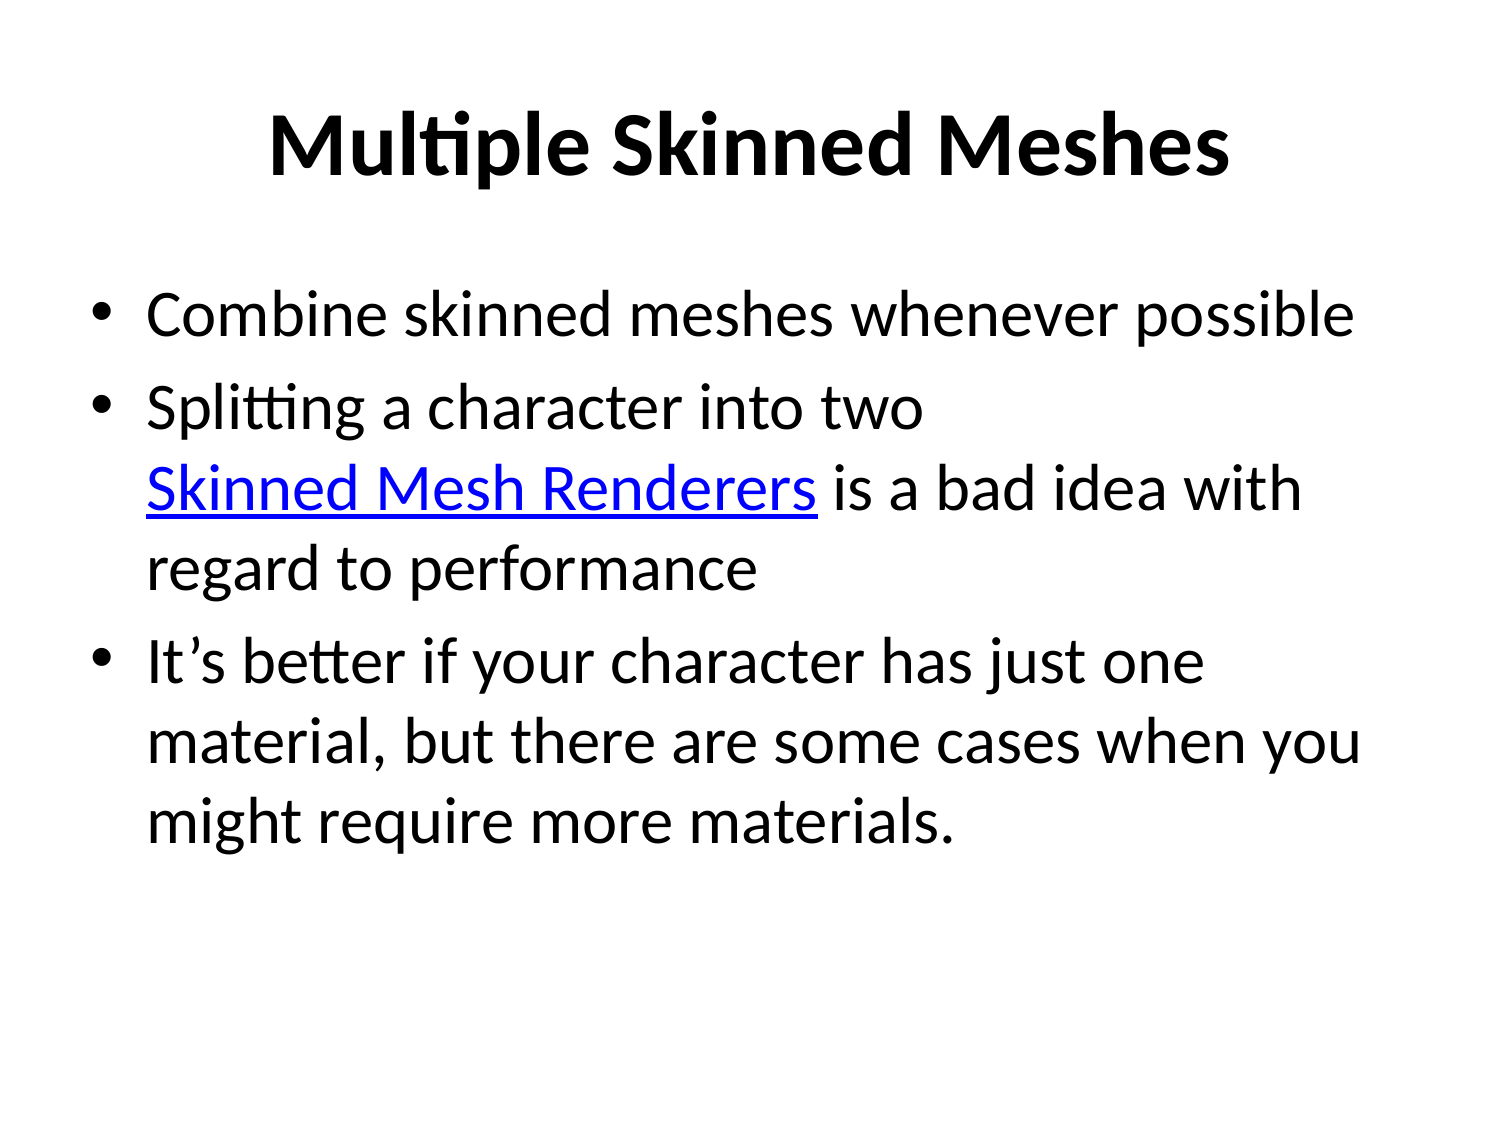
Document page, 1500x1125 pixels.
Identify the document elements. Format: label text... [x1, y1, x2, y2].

title Multiple Skinned Meshes [75, 45, 1425, 233]
list Combine skinned meshes whenever possible Splitting a character into two Skinned Mesh Renderers is a bad idea with regard to performance It’s better if your character has just one material, but there are some cases when you might require more materials. [75, 262, 1425, 1005]
